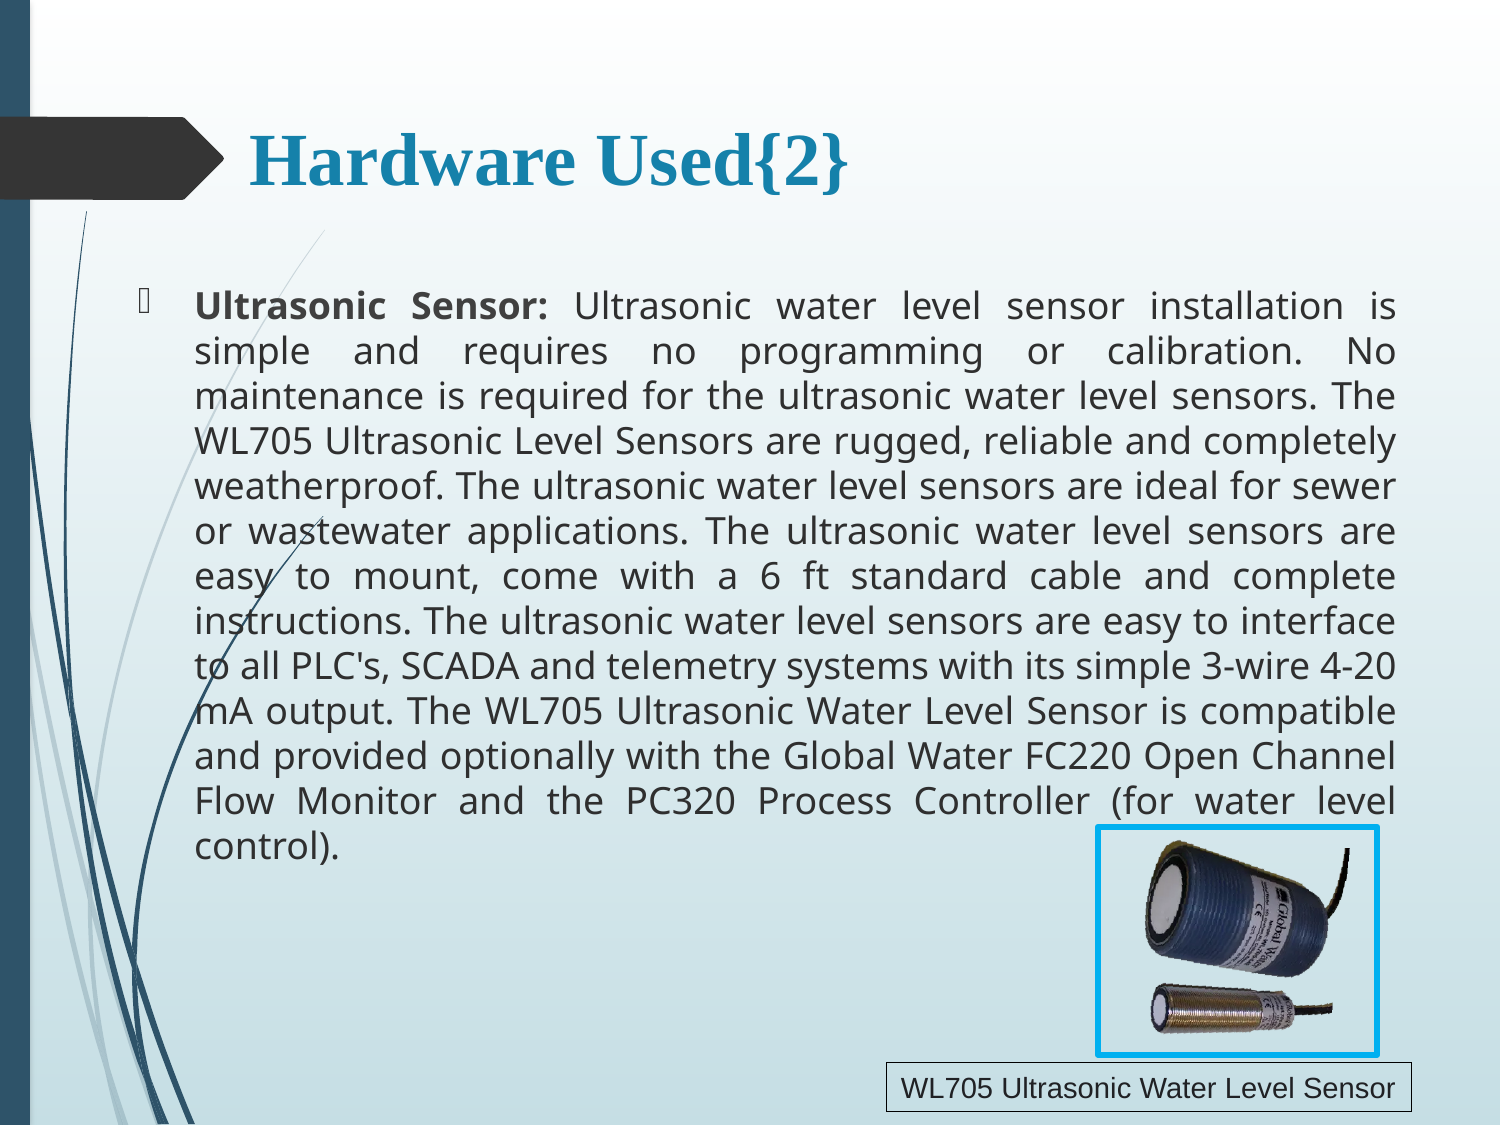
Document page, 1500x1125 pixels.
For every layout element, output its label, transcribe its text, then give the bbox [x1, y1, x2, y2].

text_box [1097, 826, 1378, 1056]
list Ultrasonic Sensor: Ultrasonic water level sensor installation is simple and requires no programming or calibration. No maintenance is required for the ultrasonic water level sensors. The WL705 Ultrasonic Level Sensors are rugged, reliable and completely weatherproof. The ultrasonic water level sensors are ideal for sewer or wastewater applications. The ultrasonic water level sensors are easy to mount, come with a 6 ft standard cable and complete instructions. The ultrasonic water level sensors are easy to interface to all PLC's, SCADA and telemetry systems with its simple 3-wire 4-20 mA output. The WL705 Ultrasonic Water Level Sensor is compatible and provided optionally with the Global Water FC220 Open Channel Flow Monitor and the PC320 Process Controller (for water level control). [122, 274, 1413, 895]
title Hardware Used{2} [234, 102, 1400, 274]
picture [1124, 834, 1339, 1050]
text_box WL705 Ultrasonic Water Level Sensor [886, 1062, 1412, 1112]
